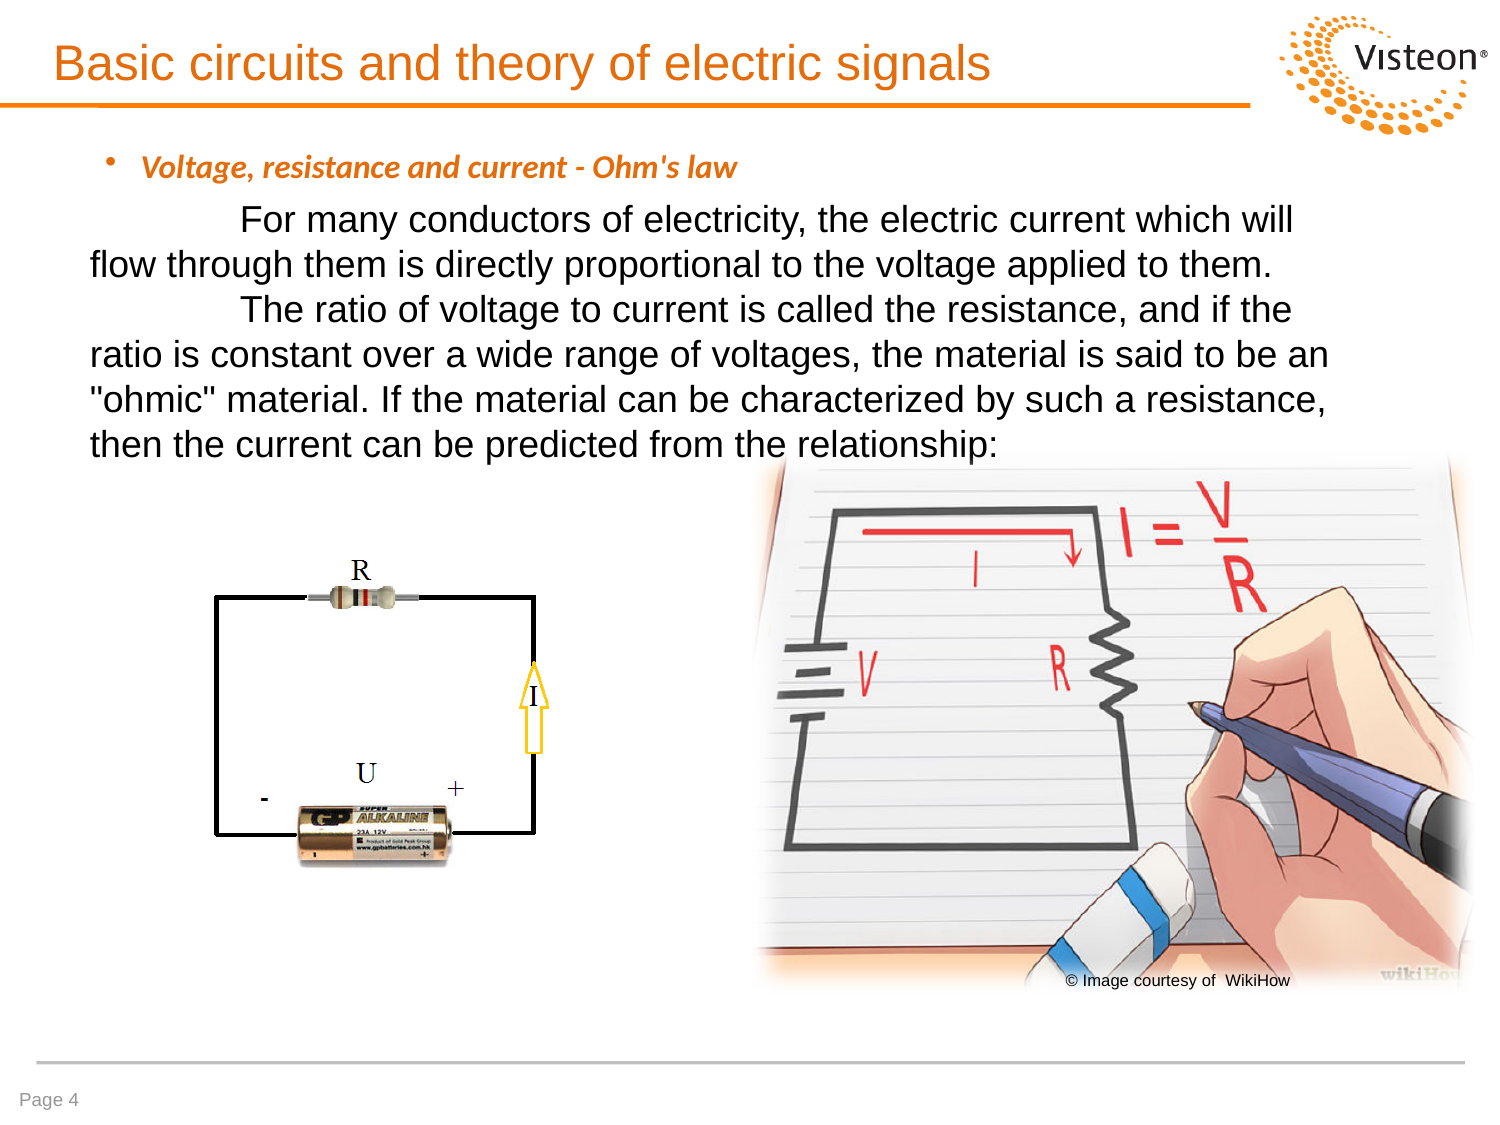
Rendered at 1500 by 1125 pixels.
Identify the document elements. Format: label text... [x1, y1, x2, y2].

title Basic circuits and theory of electric signals [52, 20, 1251, 91]
text_box Voltage, resistance and current - Ohm's law [50, 137, 754, 193]
slide_number Page 4 [4, 1079, 185, 1125]
text_box For many conductors of electricity, the electric current which will flow through them is directly proportional to the voltage applied to them. The ratio of voltage to current is called the resistance, and if the ratio is constant over a wide range of voltages, the material is said to be an "ohmic" material. If the material can be characterized by such a resistance, then the current can be predicted from the relationship: [74, 187, 1363, 473]
picture [199, 537, 600, 888]
picture [1275, 6, 1492, 145]
picture [749, 449, 1476, 995]
